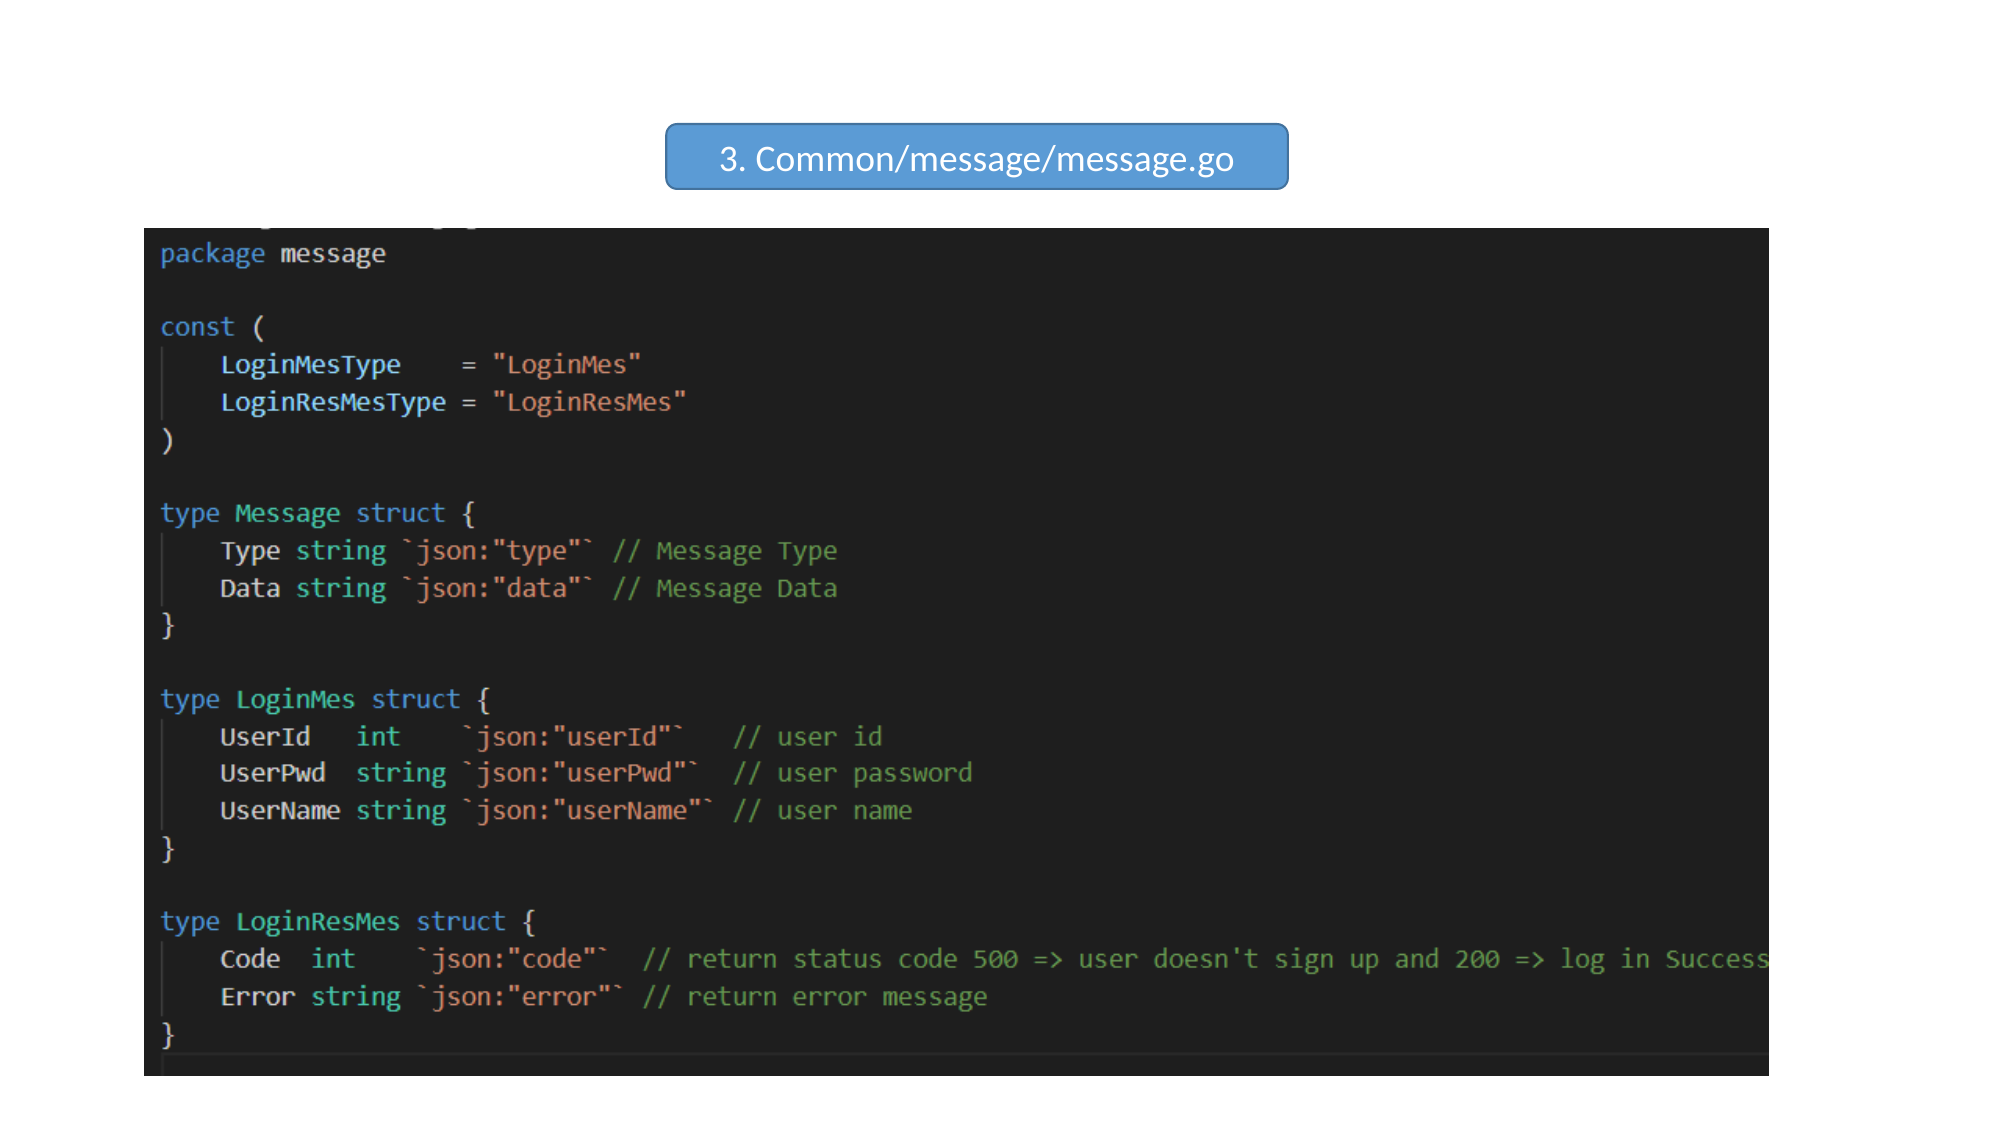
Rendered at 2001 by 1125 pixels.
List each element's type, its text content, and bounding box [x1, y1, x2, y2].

picture [144, 228, 1769, 1076]
text_box 3. Common/message/message.go [665, 122, 1289, 190]
